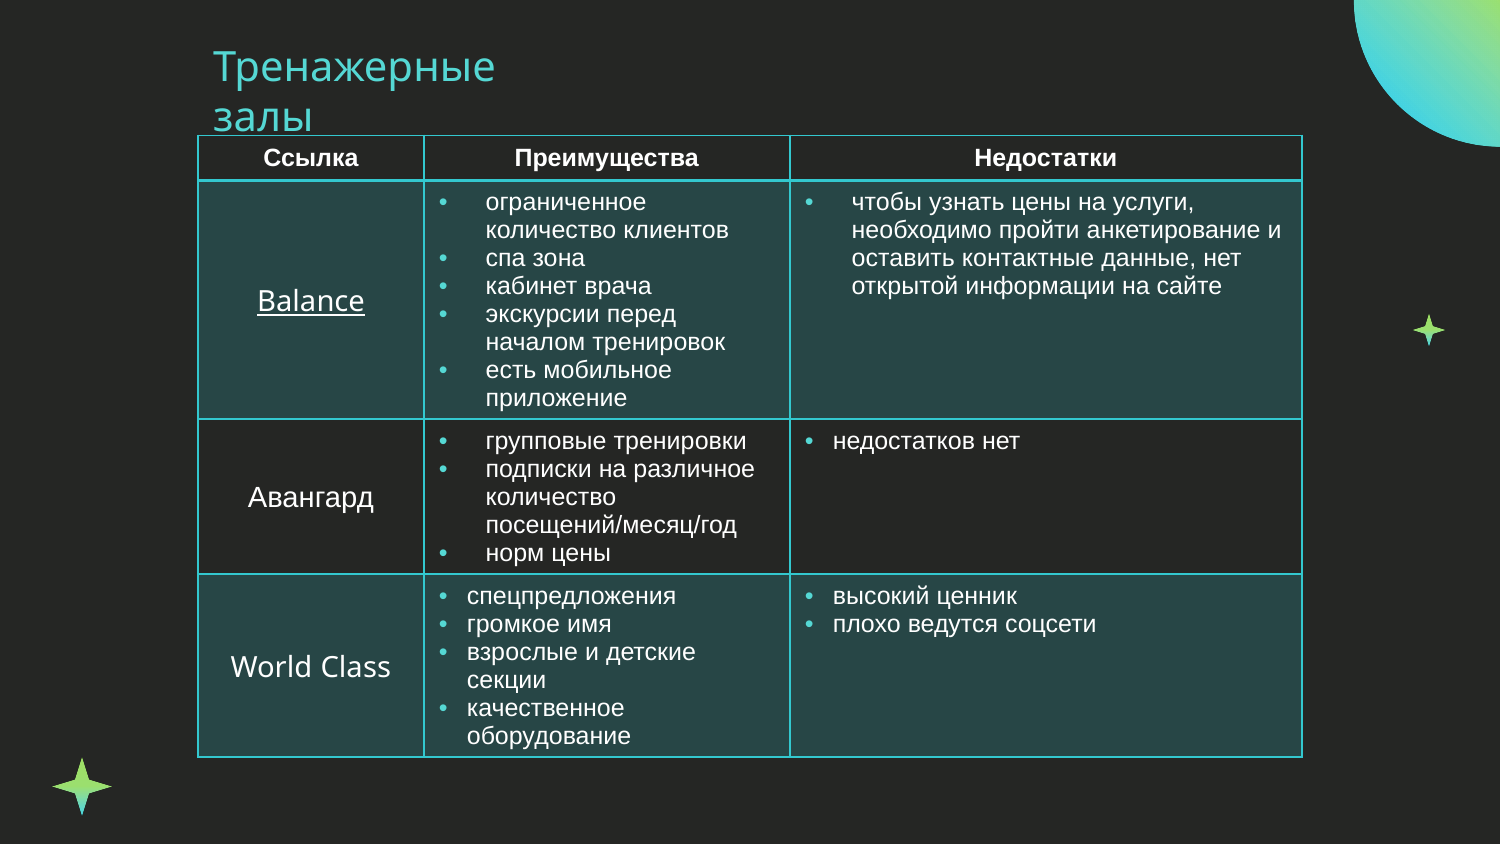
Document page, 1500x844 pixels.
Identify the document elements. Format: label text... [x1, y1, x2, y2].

table_cell высокий ценник плохо ведутся соцсети [791, 575, 1301, 756]
table_cell чтобы узнать цены на услуги, необходимо пройти анкетирование и оставить контактные данные, нет открытой информации на сайте [791, 182, 1301, 418]
table_cell World Class [199, 575, 423, 756]
table_header Преимущества [425, 136, 789, 179]
picture [50, 755, 114, 818]
table_cell Авангард [199, 420, 423, 573]
title Тренажерные залы [198, 24, 598, 119]
picture [1344, 0, 1500, 157]
table_cell ограниченное количество клиентов спа зона кабинет врача экскурсии перед началом тренировок есть мобильное приложение [425, 182, 789, 418]
table_cell недостатков нет [791, 420, 1301, 573]
table_cell групповые тренировки подписки на различное количество посещений/месяц/год норм цены [425, 420, 789, 573]
table_cell Balance [199, 182, 423, 418]
table_cell спецпредложения громкое имя взрослые и детские секции качественное оборудование [425, 575, 789, 756]
table_header Недостатки [791, 136, 1301, 179]
table_header Ссылка [199, 136, 423, 179]
picture [1411, 312, 1447, 348]
